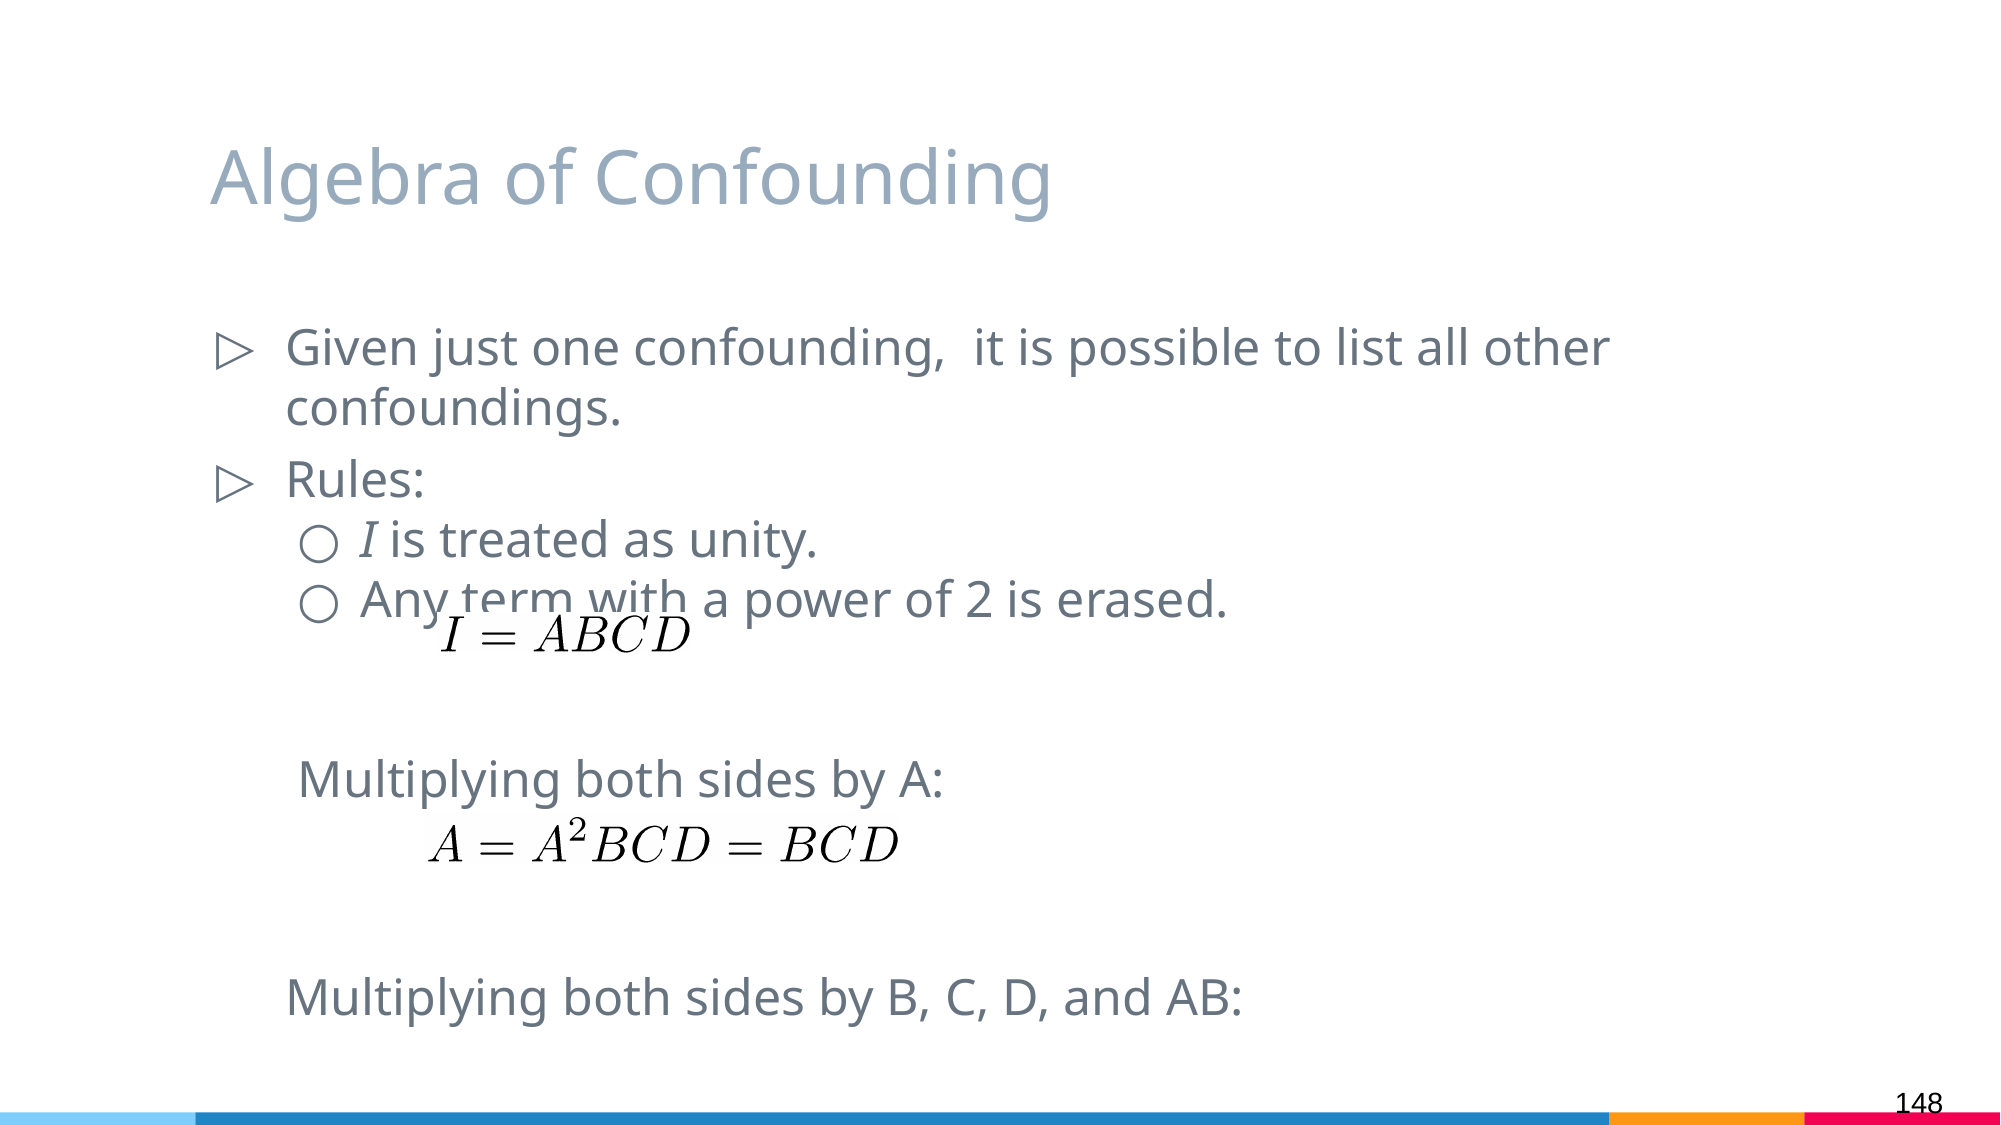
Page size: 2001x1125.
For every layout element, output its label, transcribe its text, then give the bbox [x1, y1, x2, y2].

list Given just one confounding, it is possible to list all other confoundings. Rules: I is treated as unity. Any term with a power of 2 is erased. Multiplying both sides by A: Multiplying both sides by B, C, D, and AB: [195, 300, 1780, 1078]
title Algebra of Confounding [195, 47, 1802, 236]
picture [424, 812, 900, 863]
picture [437, 612, 693, 653]
